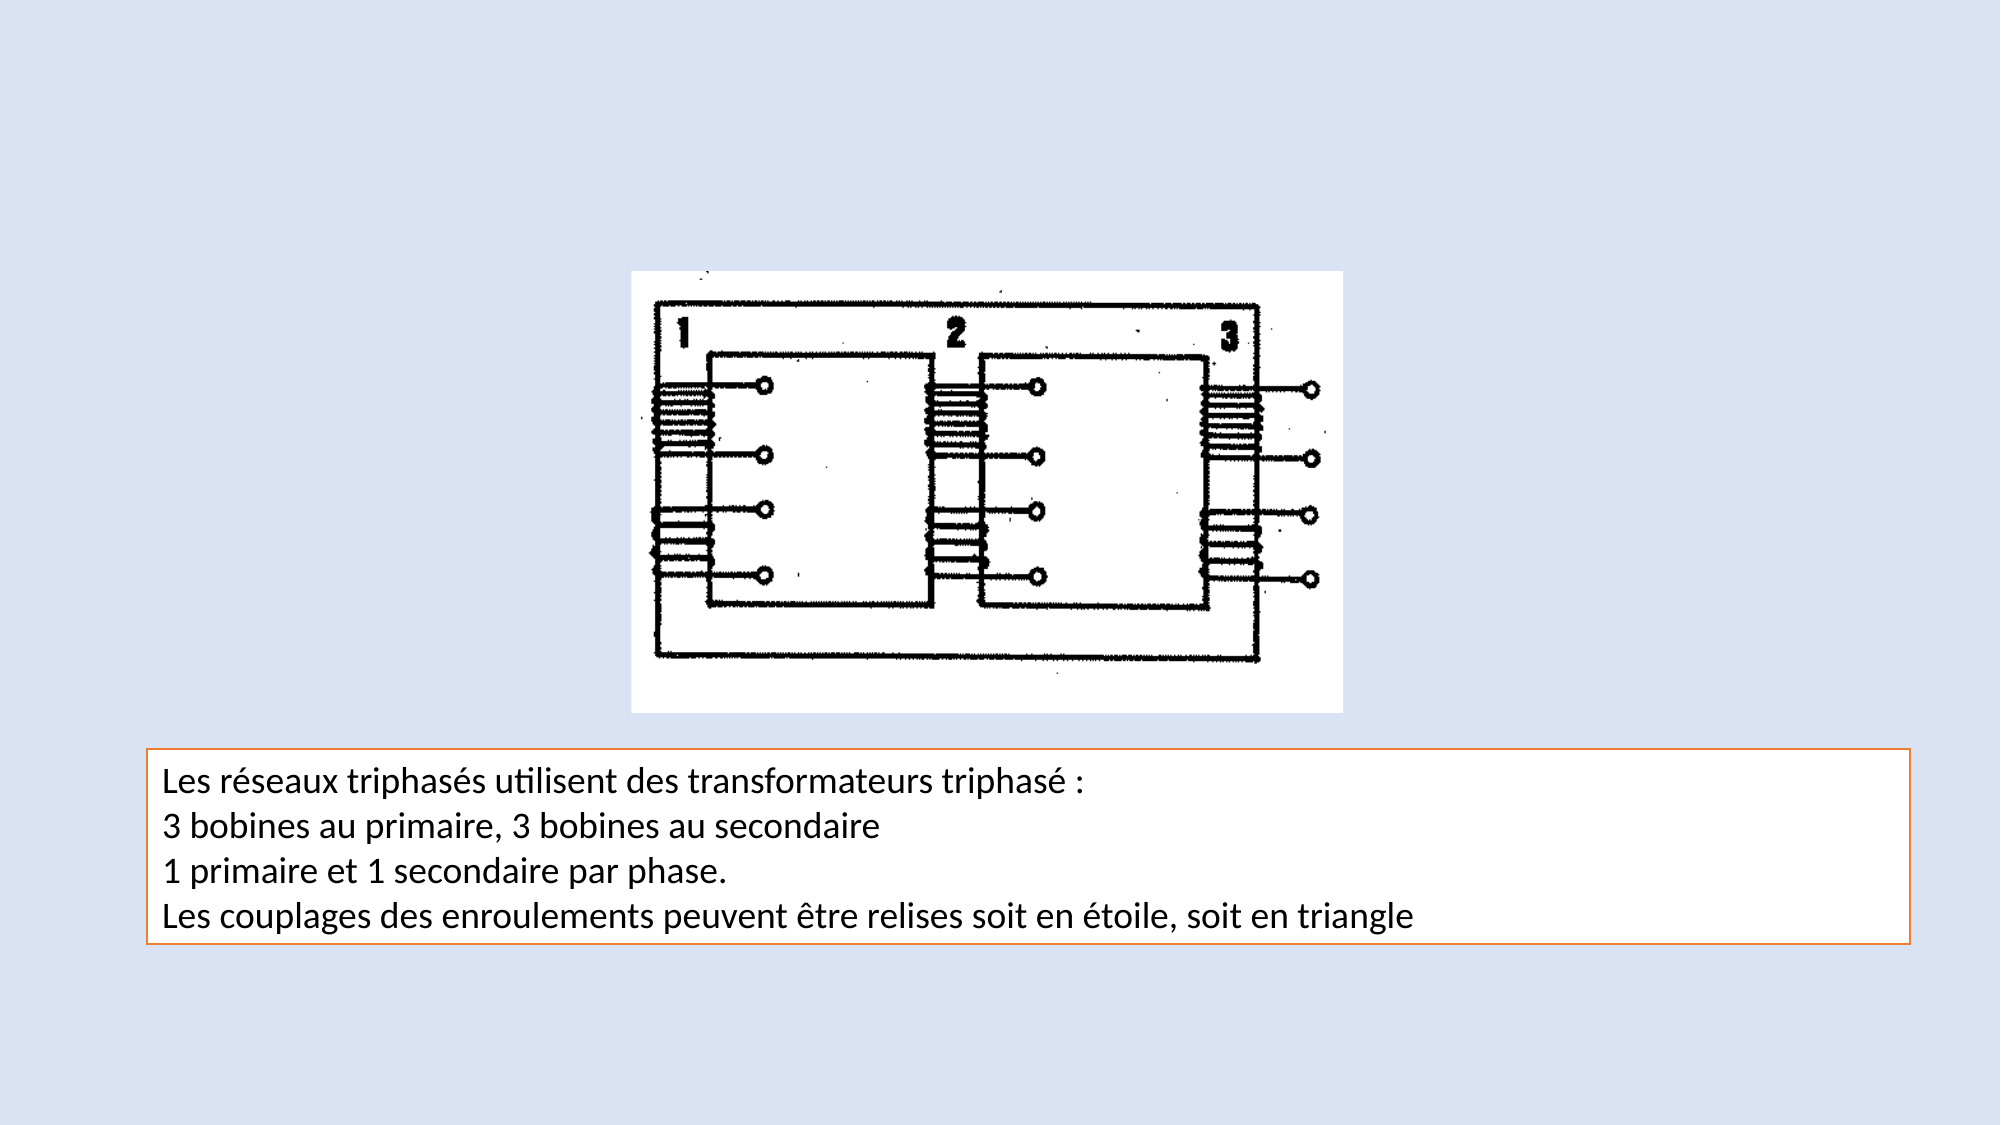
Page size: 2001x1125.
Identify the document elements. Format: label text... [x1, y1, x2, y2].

picture [631, 271, 1344, 713]
text_box Les réseaux triphasés utilisent des transformateurs triphasé : 3 bobines au primaire, 3 bobines au secondaire 1 primaire et 1 secondaire par phase. Les couplages des enroulements peuvent être relises soit en étoile, soit en triangle [146, 748, 1911, 945]
